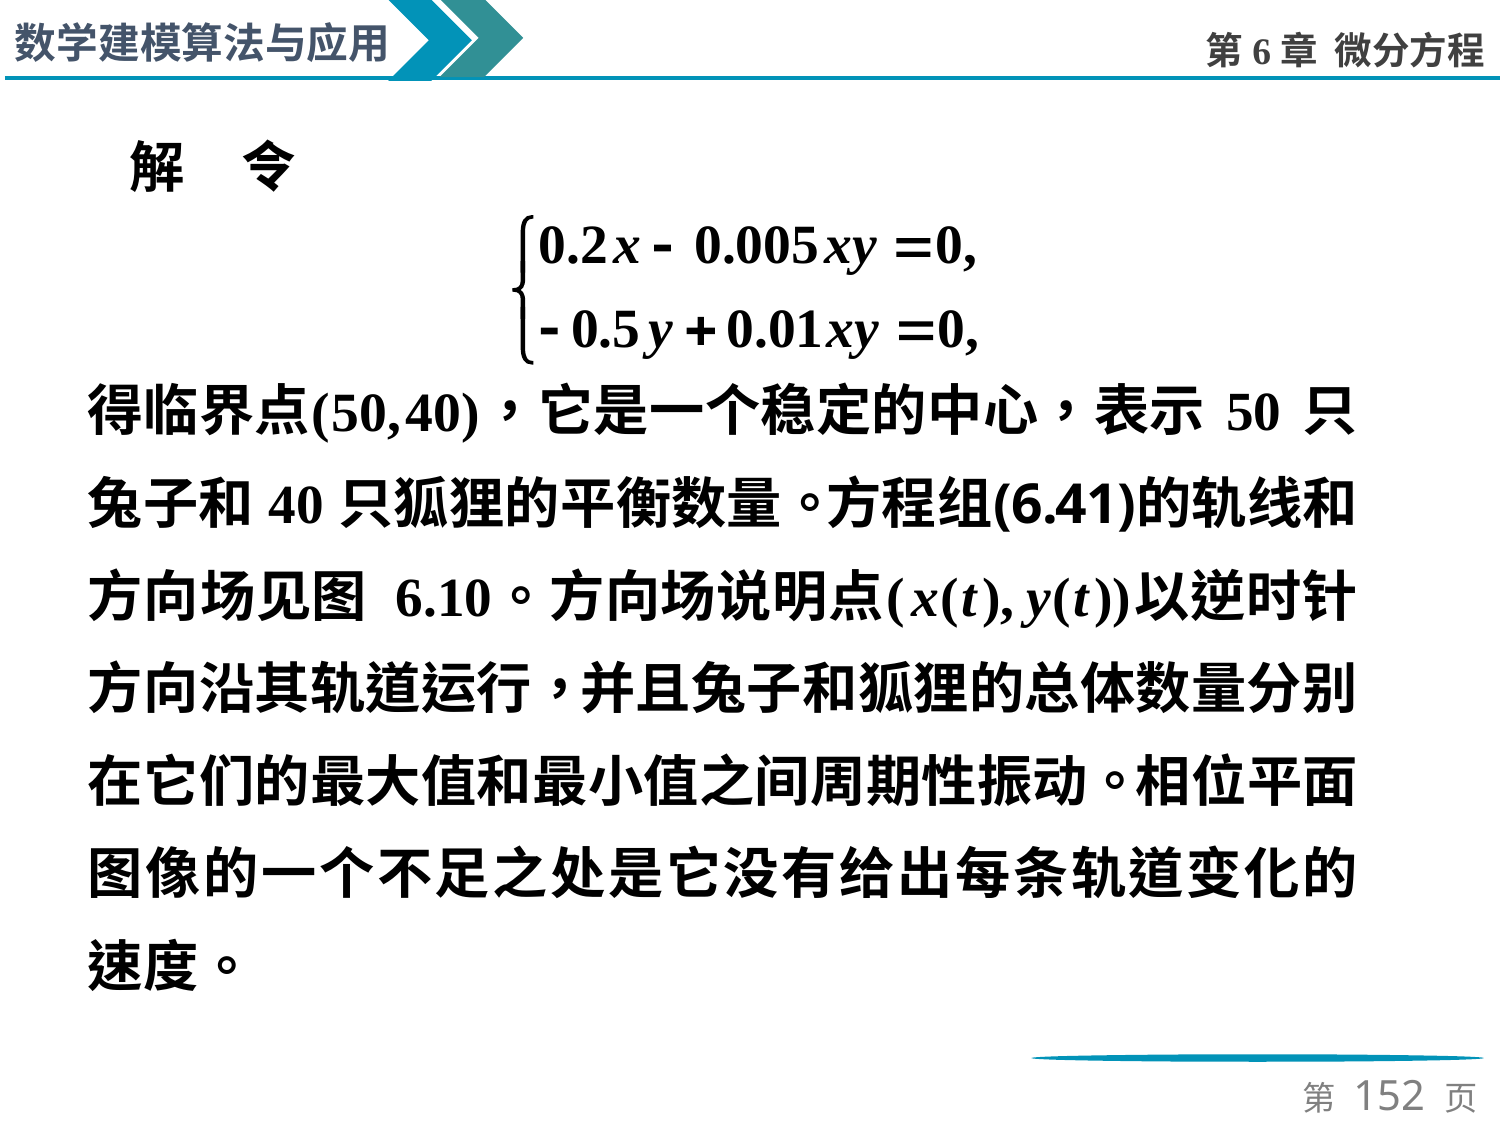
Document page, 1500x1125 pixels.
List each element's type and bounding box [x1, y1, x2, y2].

text_box [87, 130, 1358, 1017]
